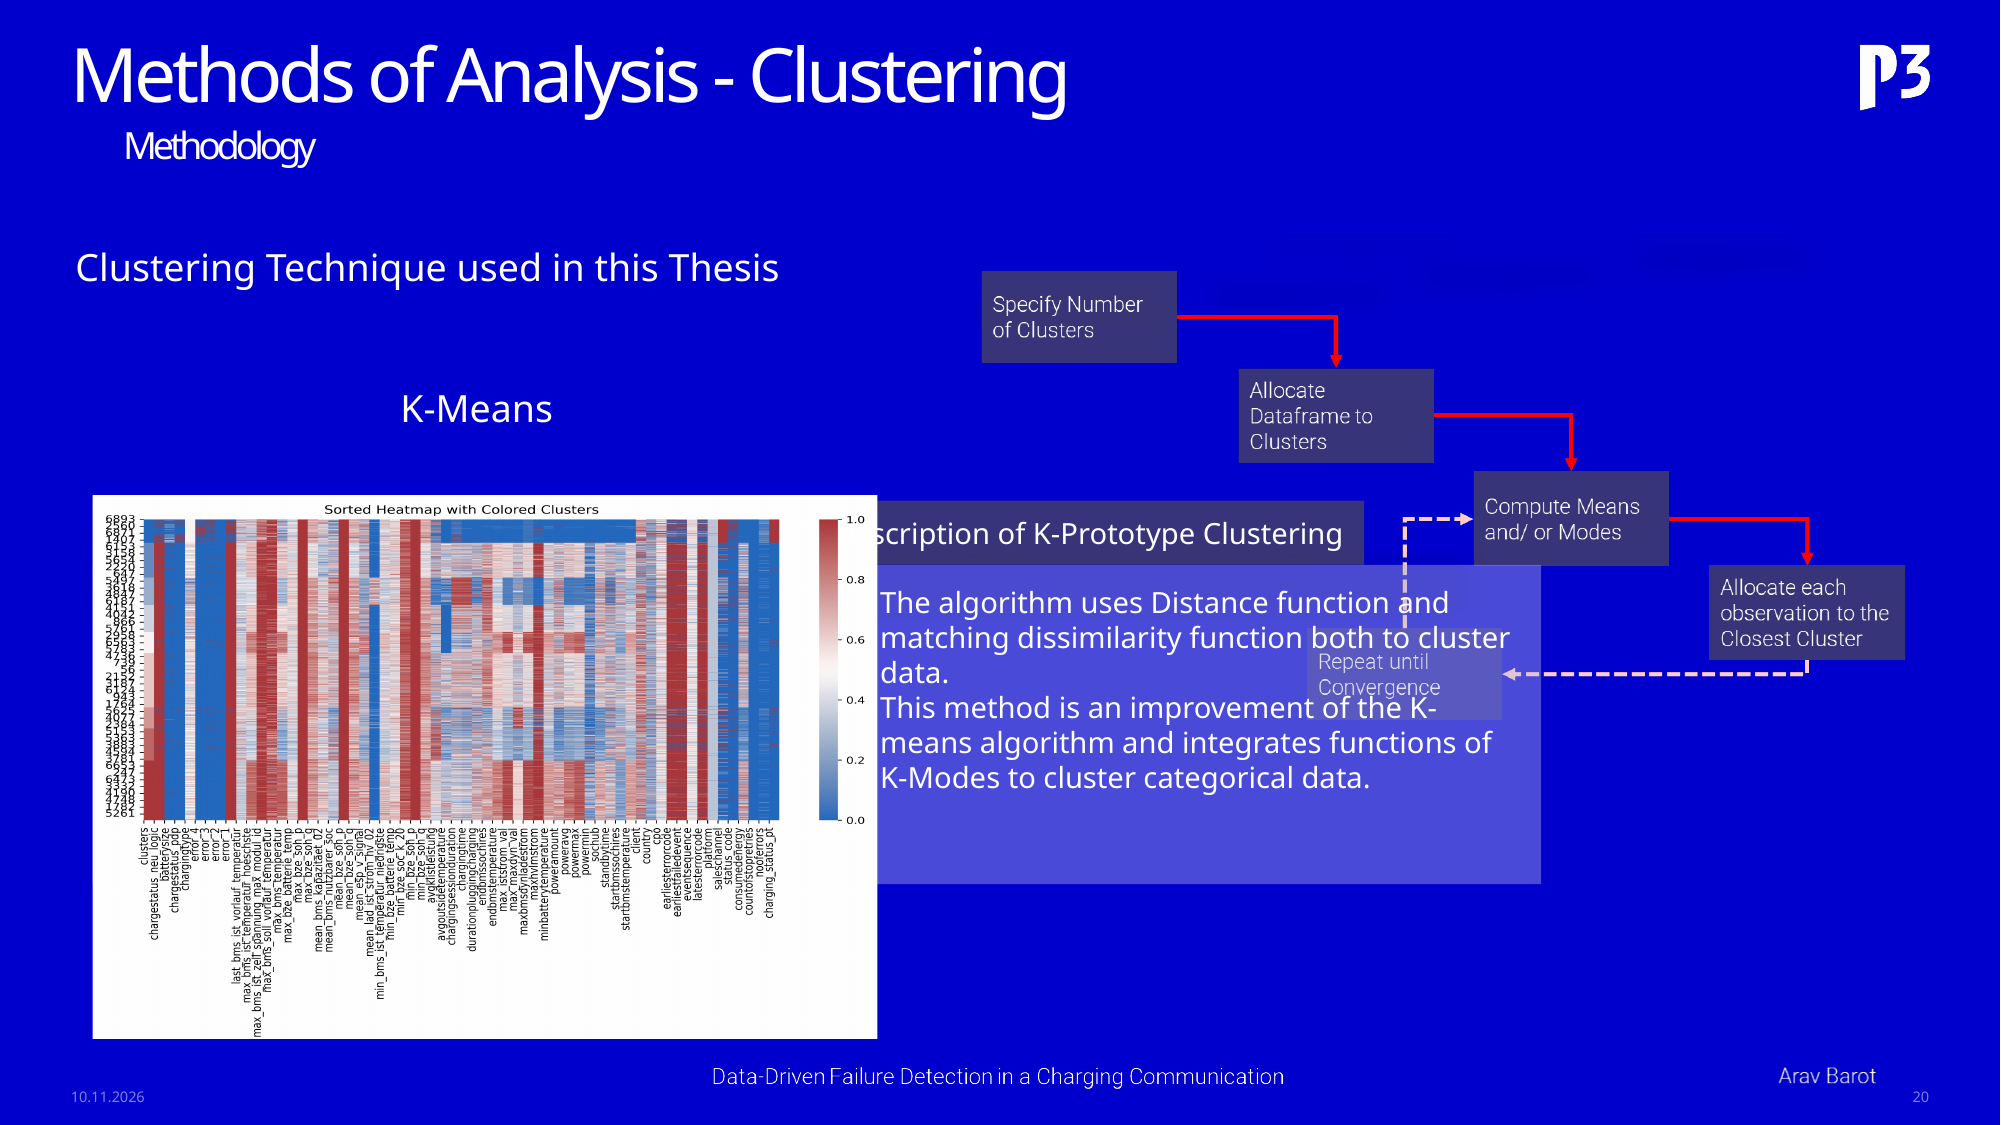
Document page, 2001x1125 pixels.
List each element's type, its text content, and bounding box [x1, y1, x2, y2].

slide_number 20 [1855, 1087, 1930, 1108]
text_box The algorithm uses Distance function and matching dissimilarity function both to cluster data. This method is an improvement of the K-means algorithm and integrates functions of K-Modes to cluster categorical data. [878, 566, 1542, 885]
text_box K-Means [385, 377, 571, 438]
text_box Methods of Analysis - Clustering [70, 37, 1600, 119]
picture [979, 271, 1908, 720]
picture [698, 1056, 1302, 1104]
picture [1765, 1056, 1893, 1102]
picture [92, 495, 878, 1039]
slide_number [70, 1087, 179, 1108]
text_box Description of K-Prototype Clustering [878, 500, 979, 566]
picture [1860, 44, 1930, 111]
text_box Methodology [0, 130, 478, 168]
text_box Clustering Technique used in this Thesis [60, 236, 976, 297]
